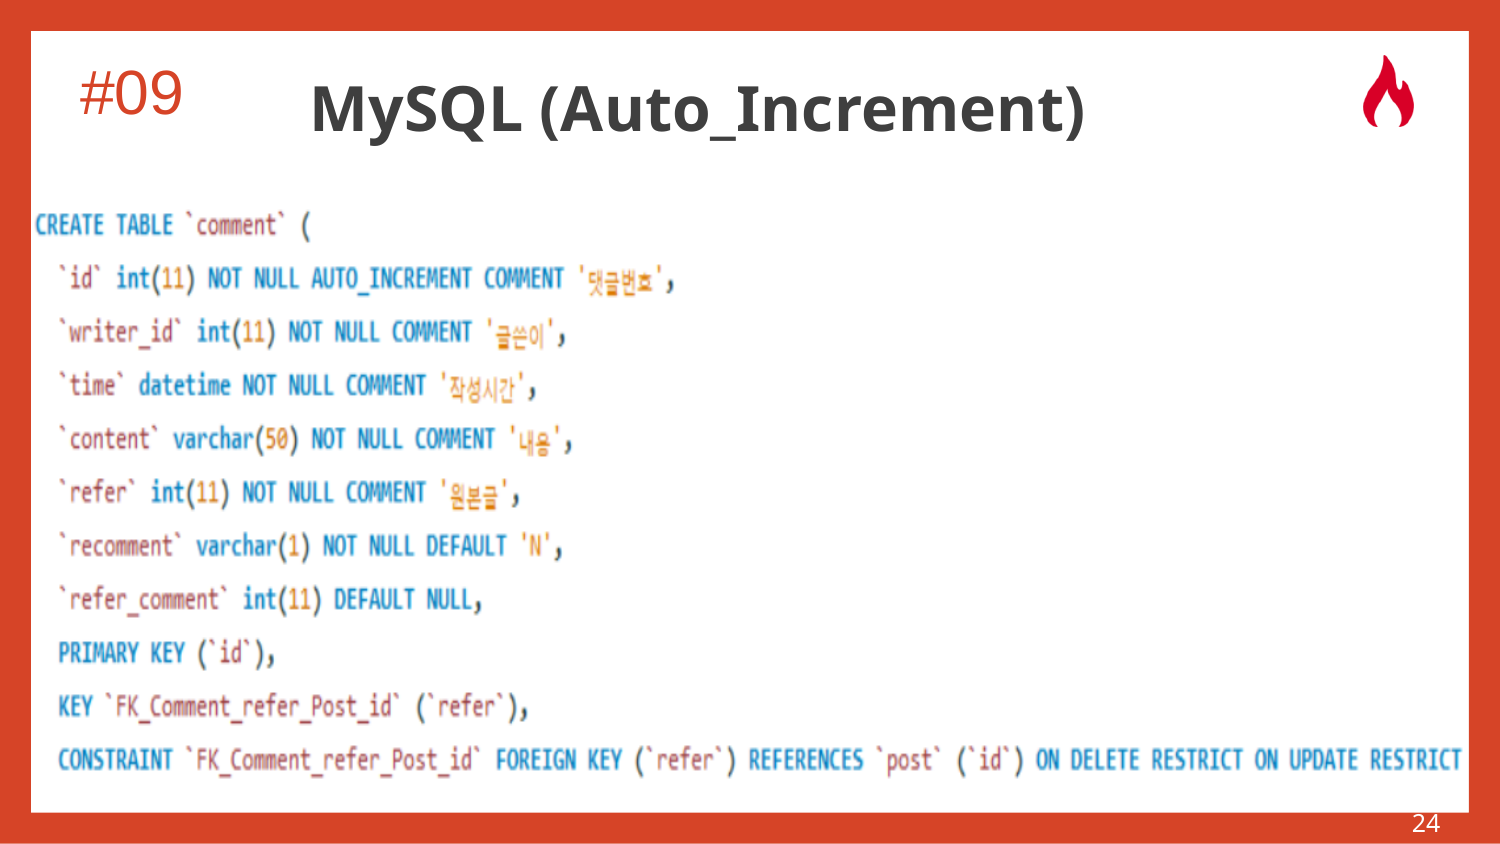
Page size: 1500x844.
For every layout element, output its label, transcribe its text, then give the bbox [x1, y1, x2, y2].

slide_number ‹#› [1105, 802, 1456, 844]
picture [32, 201, 1468, 787]
list #09 [64, 44, 329, 150]
title MySQL (Auto_Increment) [294, 54, 1433, 159]
